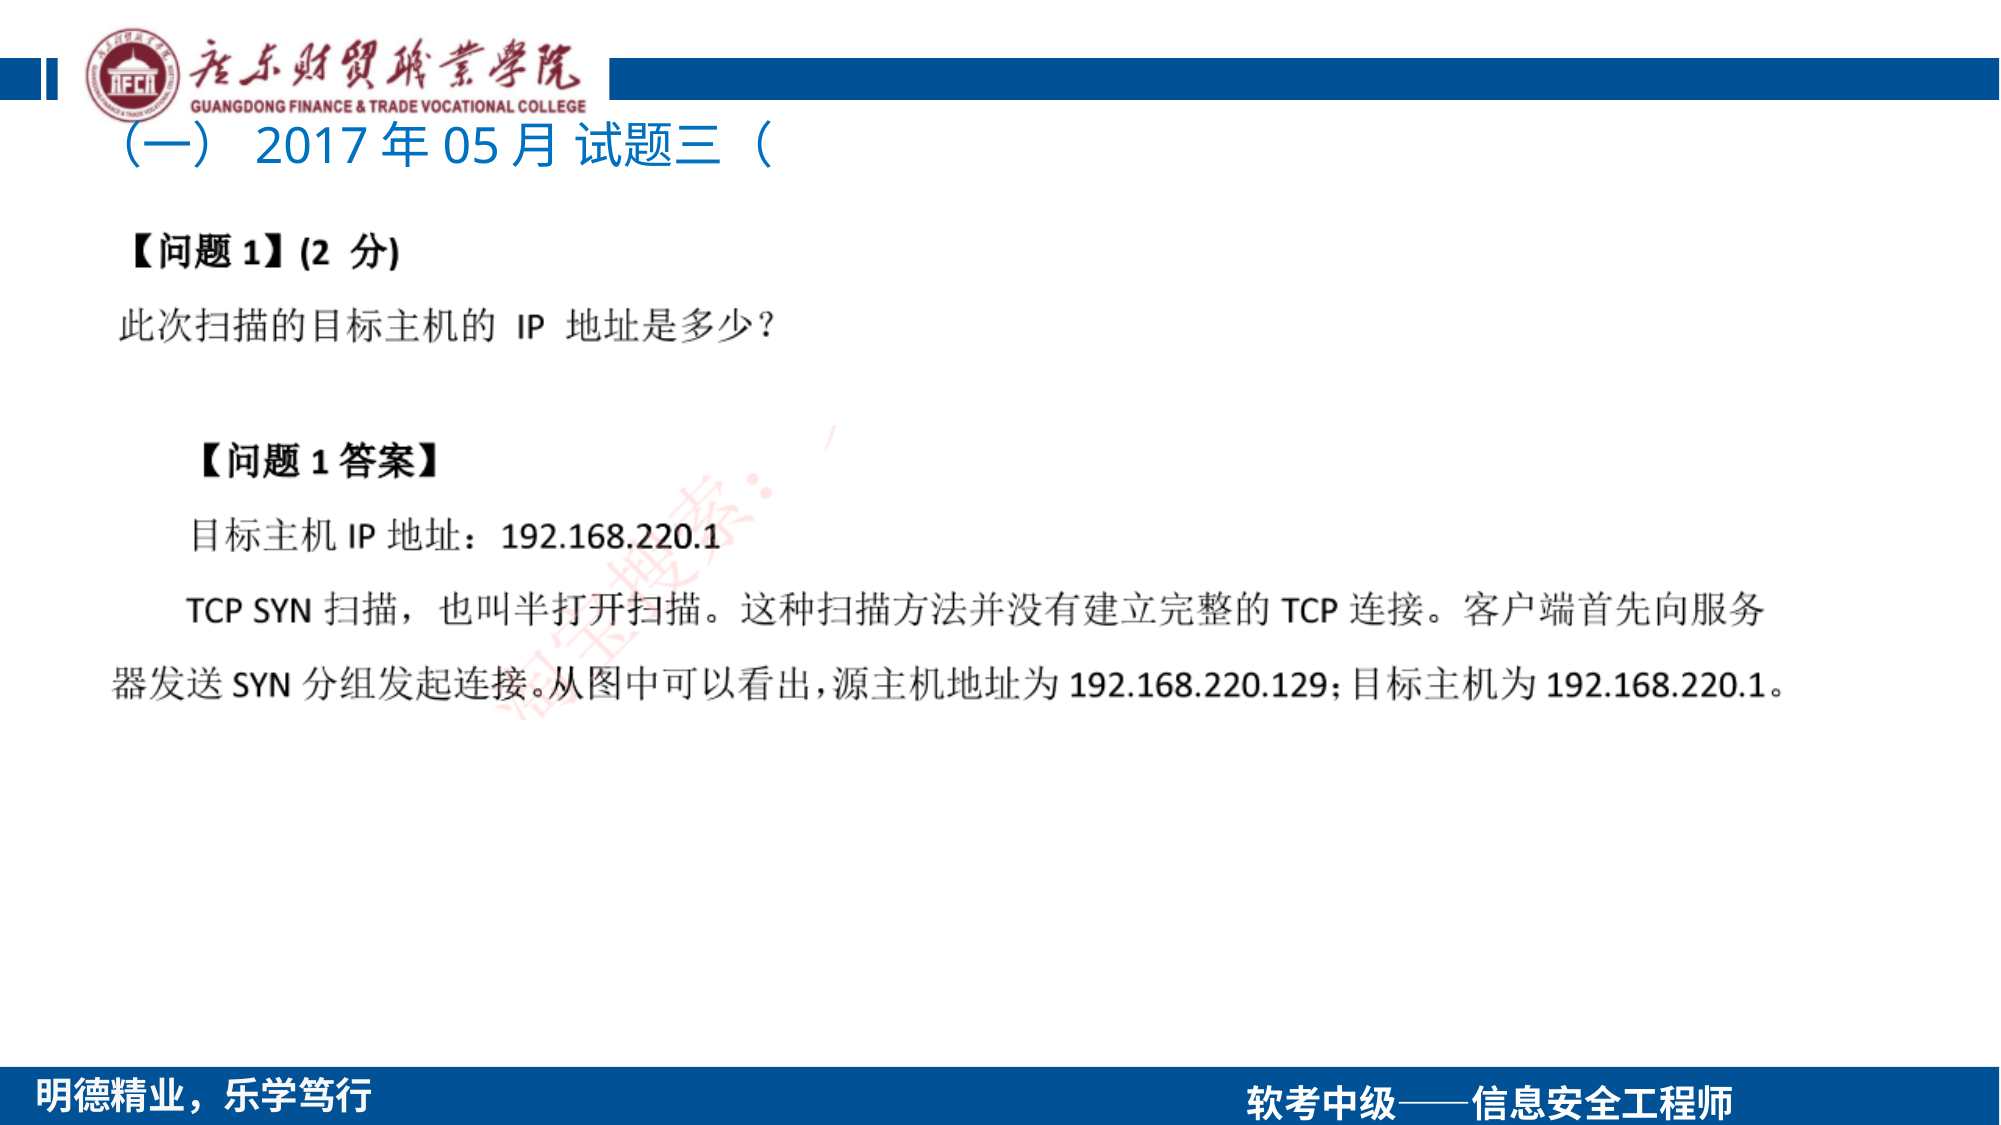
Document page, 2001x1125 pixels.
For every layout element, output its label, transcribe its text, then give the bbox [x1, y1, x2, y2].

picture [78, 219, 791, 359]
picture [98, 425, 1795, 720]
text_box （一）2017年05月 试题三（ [78, 94, 1282, 182]
picture [83, 20, 593, 94]
